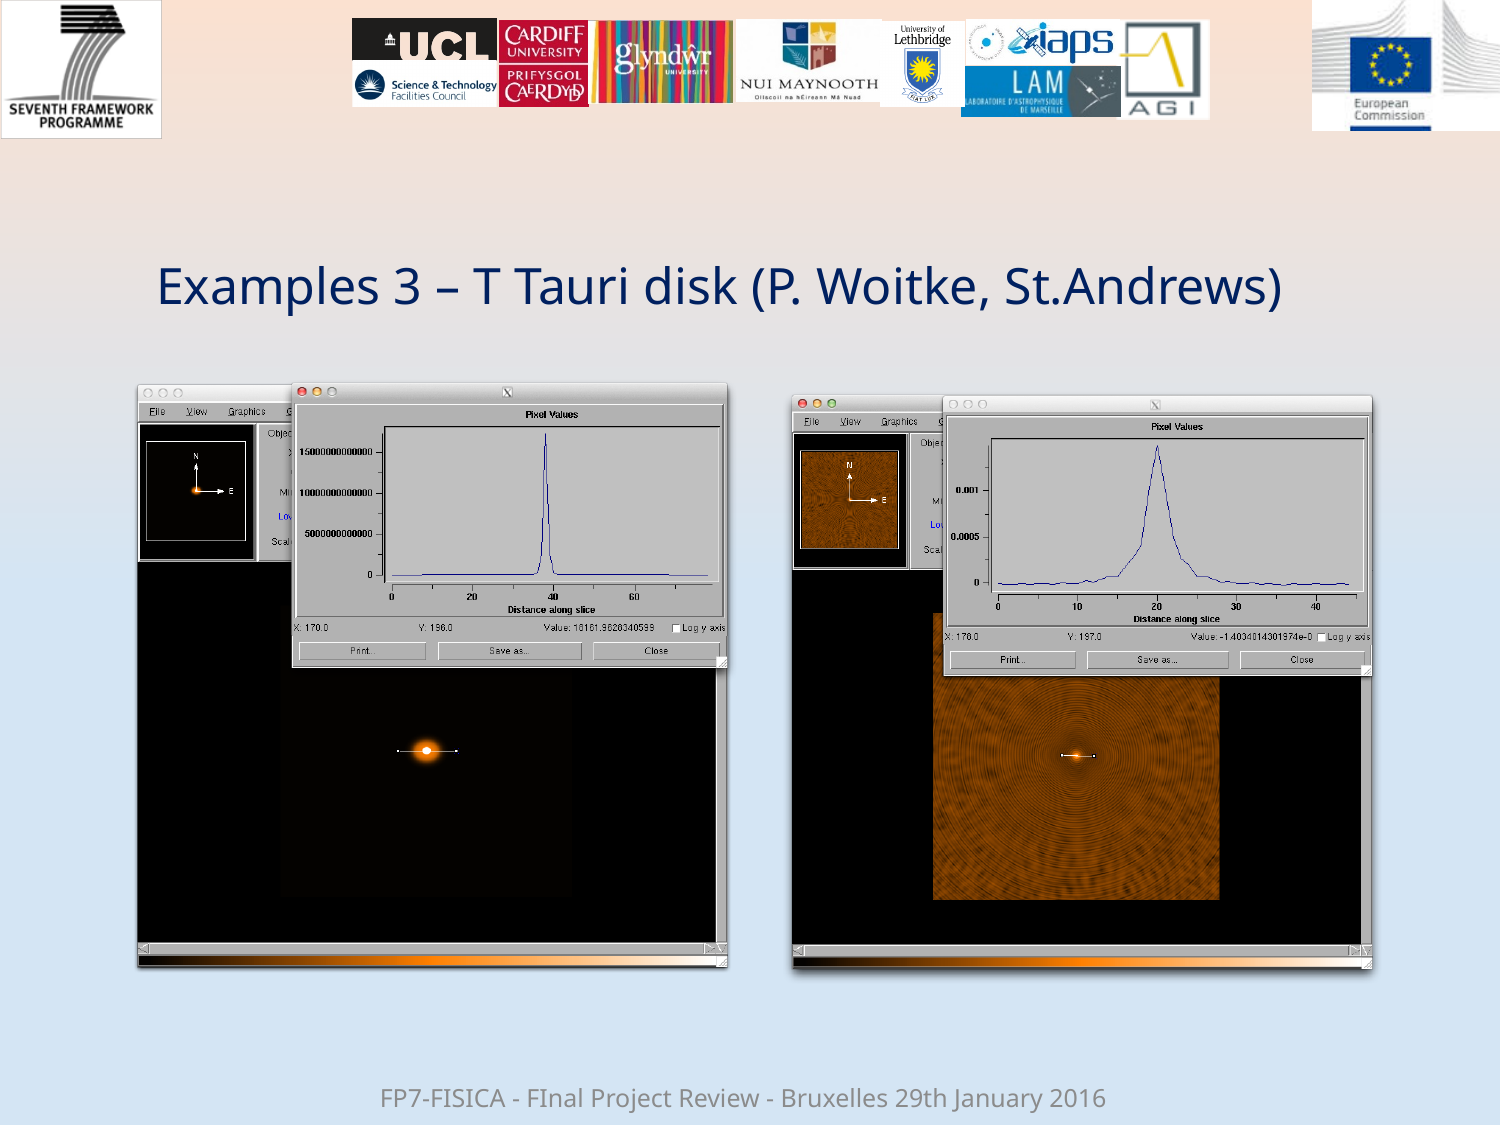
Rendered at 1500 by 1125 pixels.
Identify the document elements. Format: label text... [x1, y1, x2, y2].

picture [1312, 0, 1500, 131]
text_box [352, 18, 1211, 120]
picture [132, 377, 739, 974]
picture [0, 0, 163, 140]
text_box Examples 3 – T Tauri disk (P. Woitke, St.Andrews) [10, 209, 1442, 359]
picture [780, 389, 1384, 986]
footer FP7-FISICA - FInal Project Review - Bruxelles 29th January 2016 [267, 1067, 1220, 1125]
